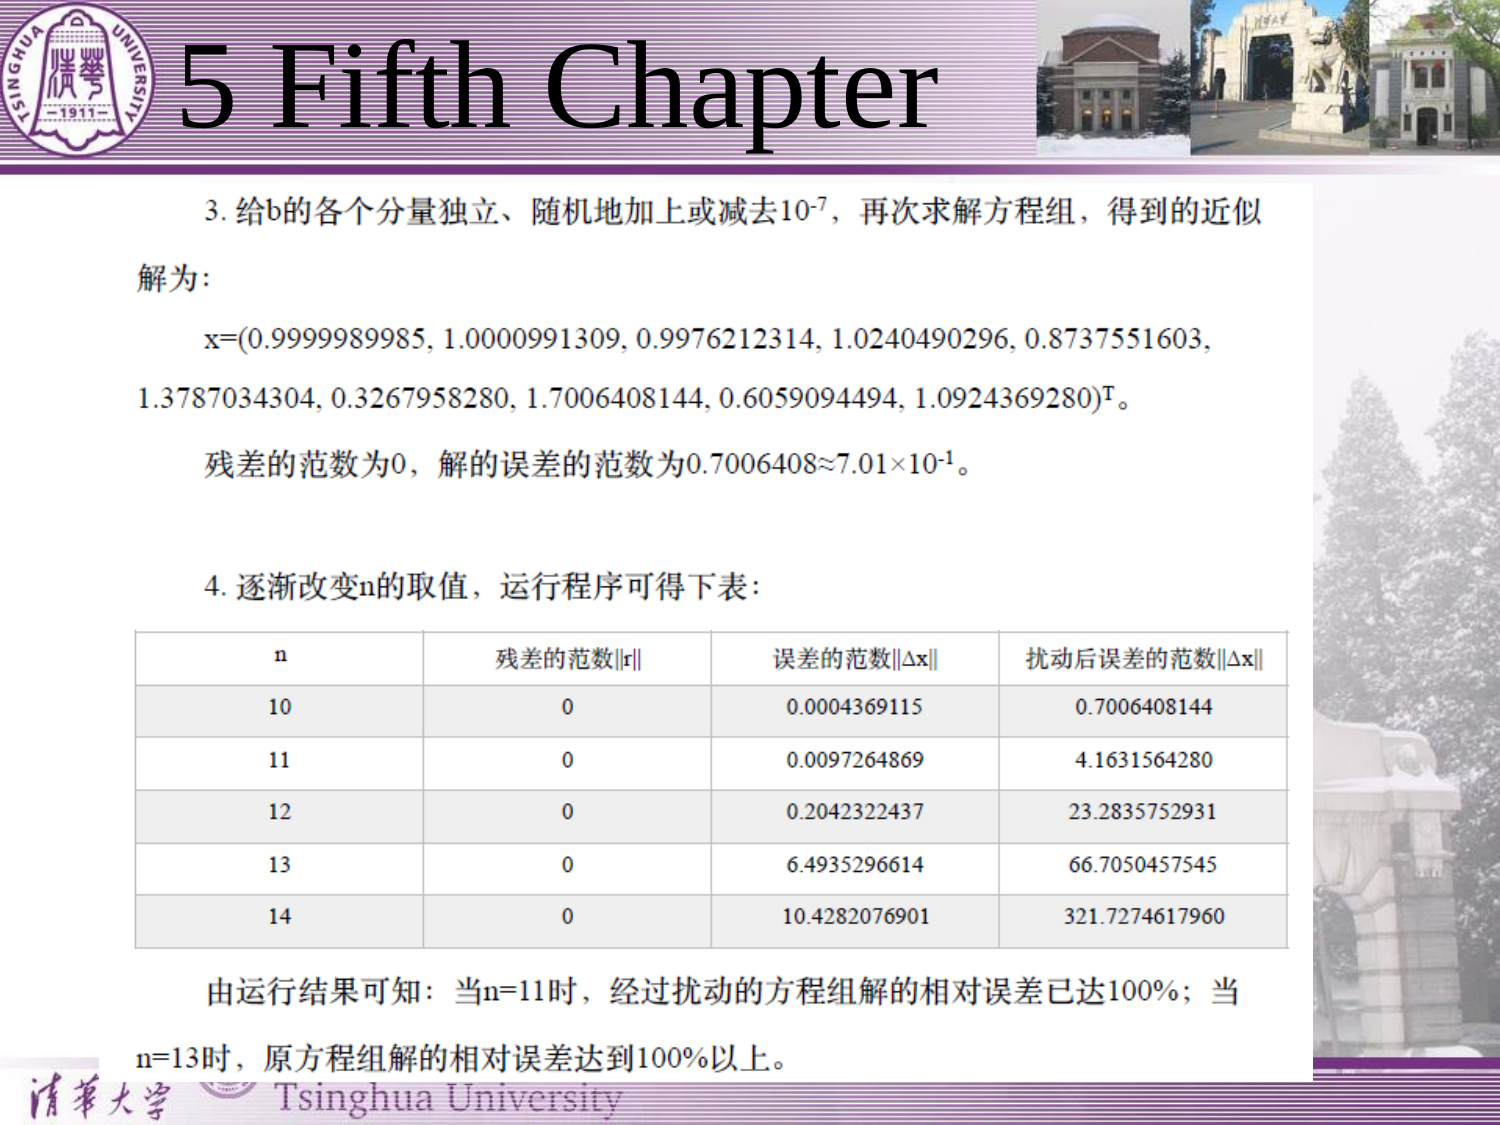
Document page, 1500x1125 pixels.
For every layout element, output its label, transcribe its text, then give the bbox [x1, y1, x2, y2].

picture [0, 0, 1500, 1125]
title 5 Fifth Chapter [173, 2, 1353, 92]
